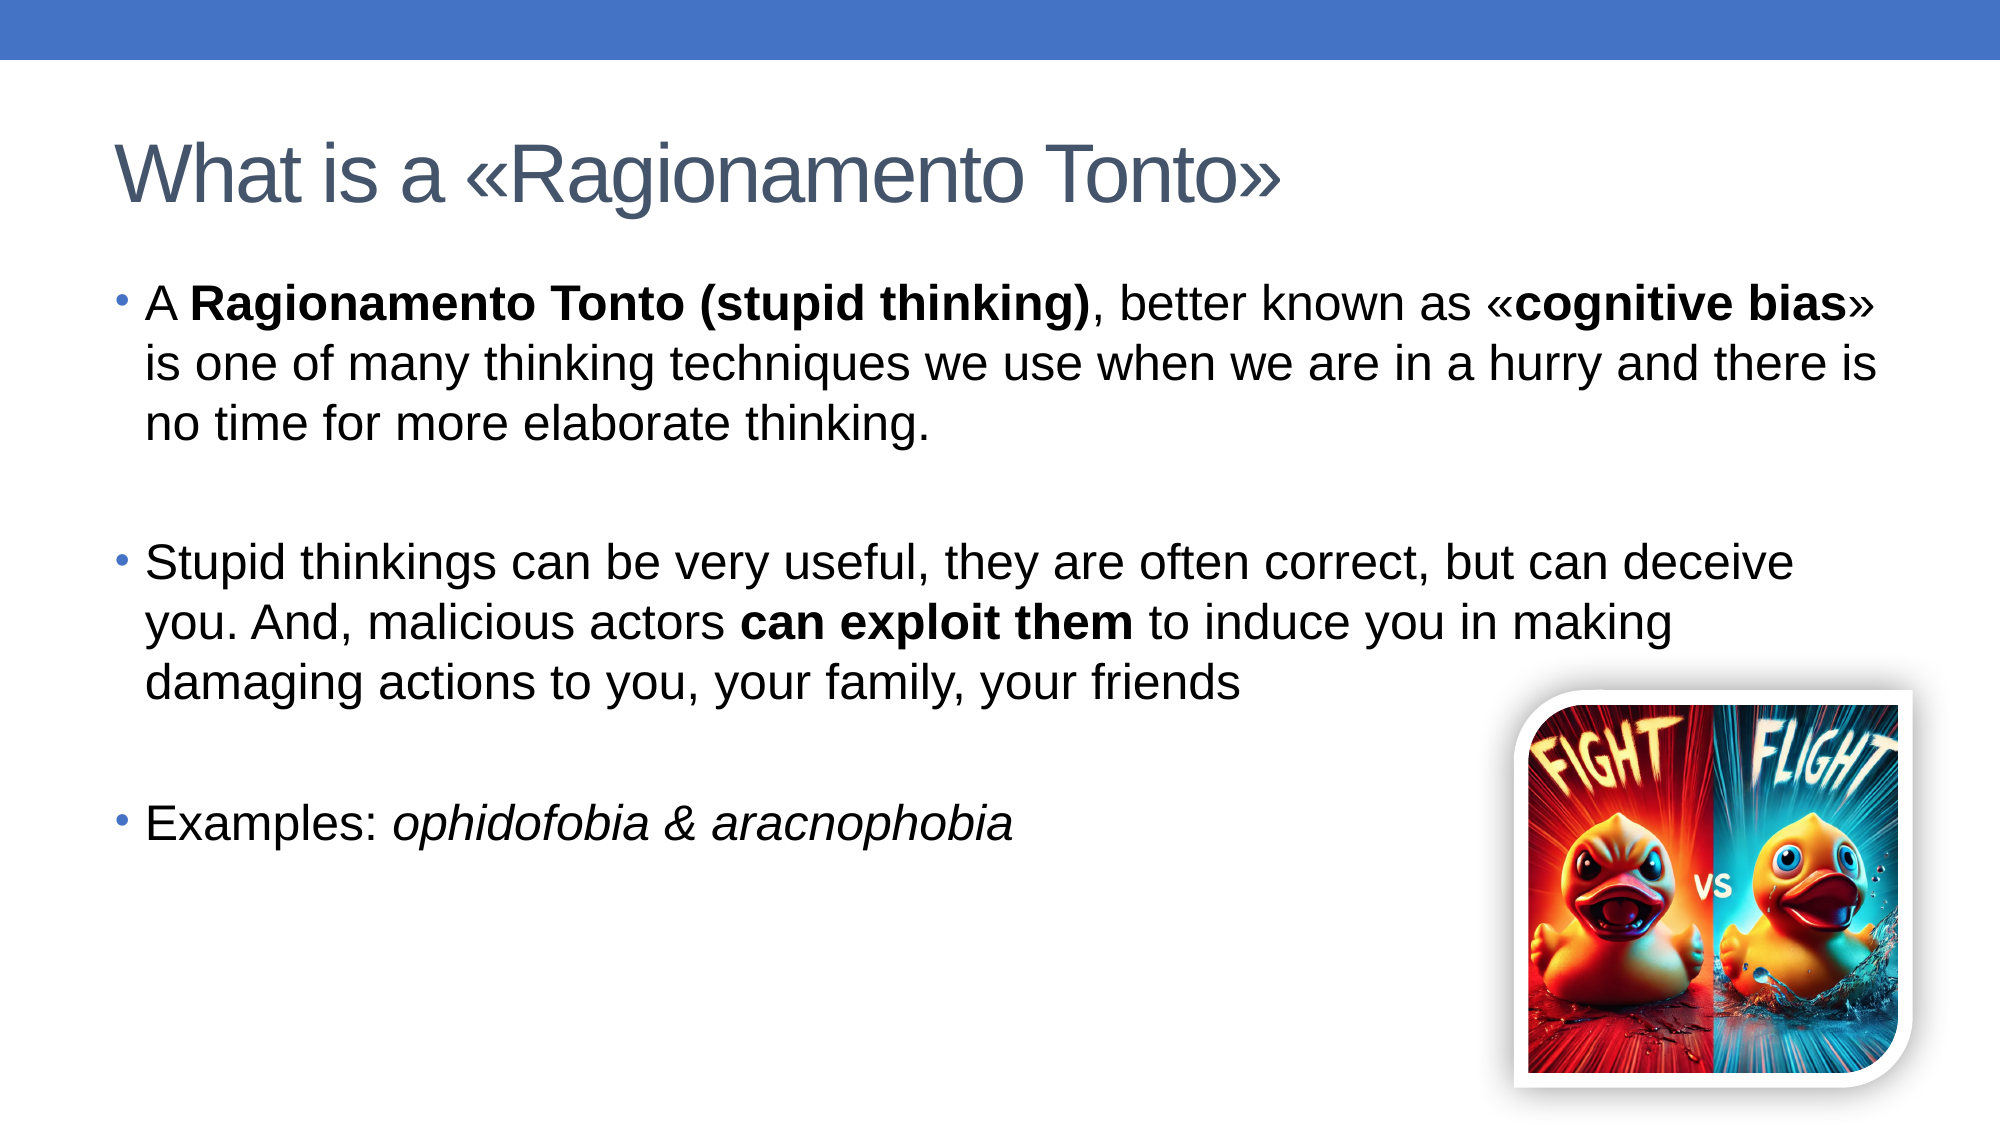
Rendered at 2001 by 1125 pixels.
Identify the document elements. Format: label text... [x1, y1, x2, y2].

list A Ragionamento Tonto (stupid thinking), better known as «cognitive bias» is one of many thinking techniques we use when we are in a hurry and there is no time for more elaborate thinking. Stupid thinkings can be very useful, they are often correct, but can deceive you. And, malicious actors can exploit them to induce you in making damaging actions to you, your family, your friends Examples: ophidofobia & aracnophobia [99, 262, 1900, 1063]
picture [1520, 697, 1906, 1081]
title What is a «Ragionamento Tonto» [99, 87, 1900, 250]
